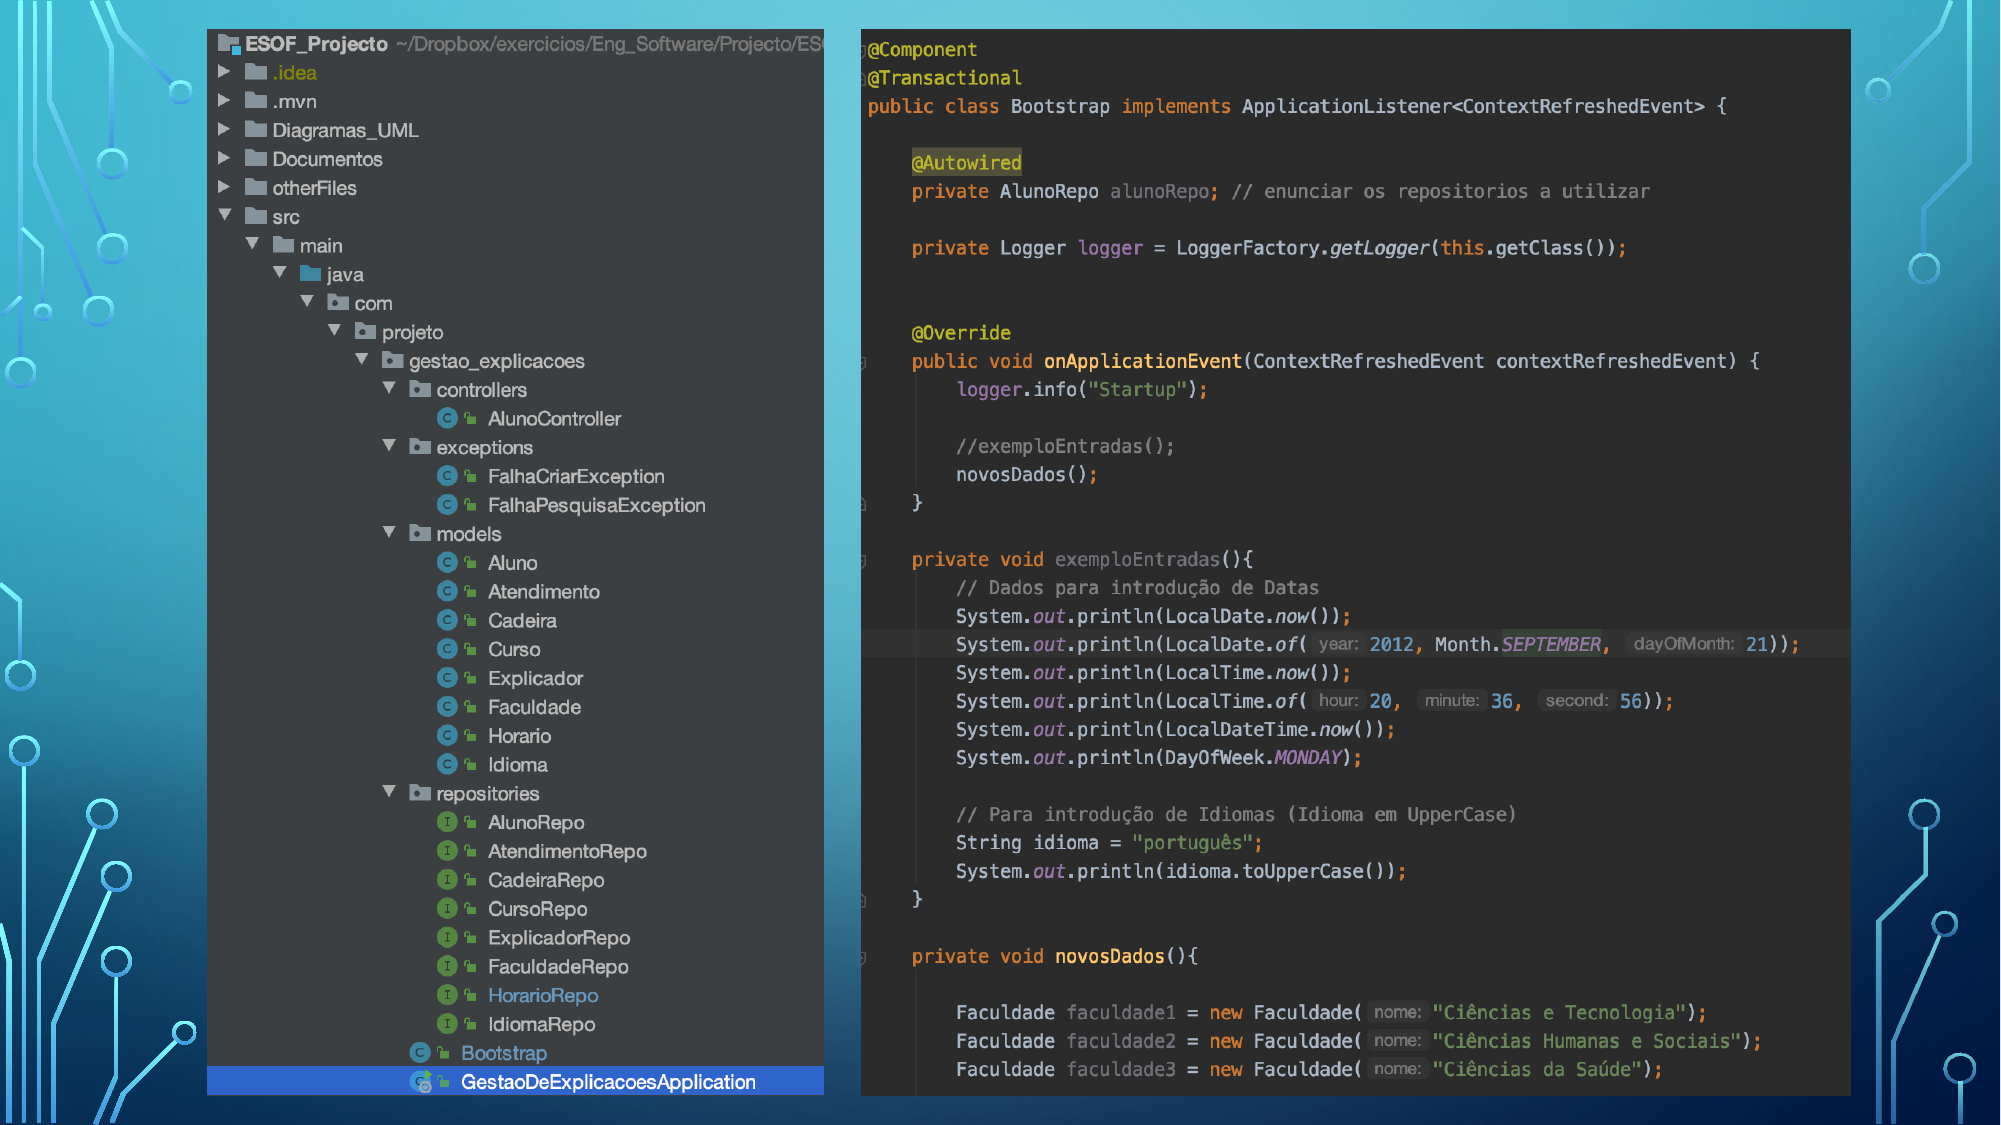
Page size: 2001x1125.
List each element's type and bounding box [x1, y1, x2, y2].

picture [206, 28, 824, 1096]
picture [860, 28, 1851, 1096]
